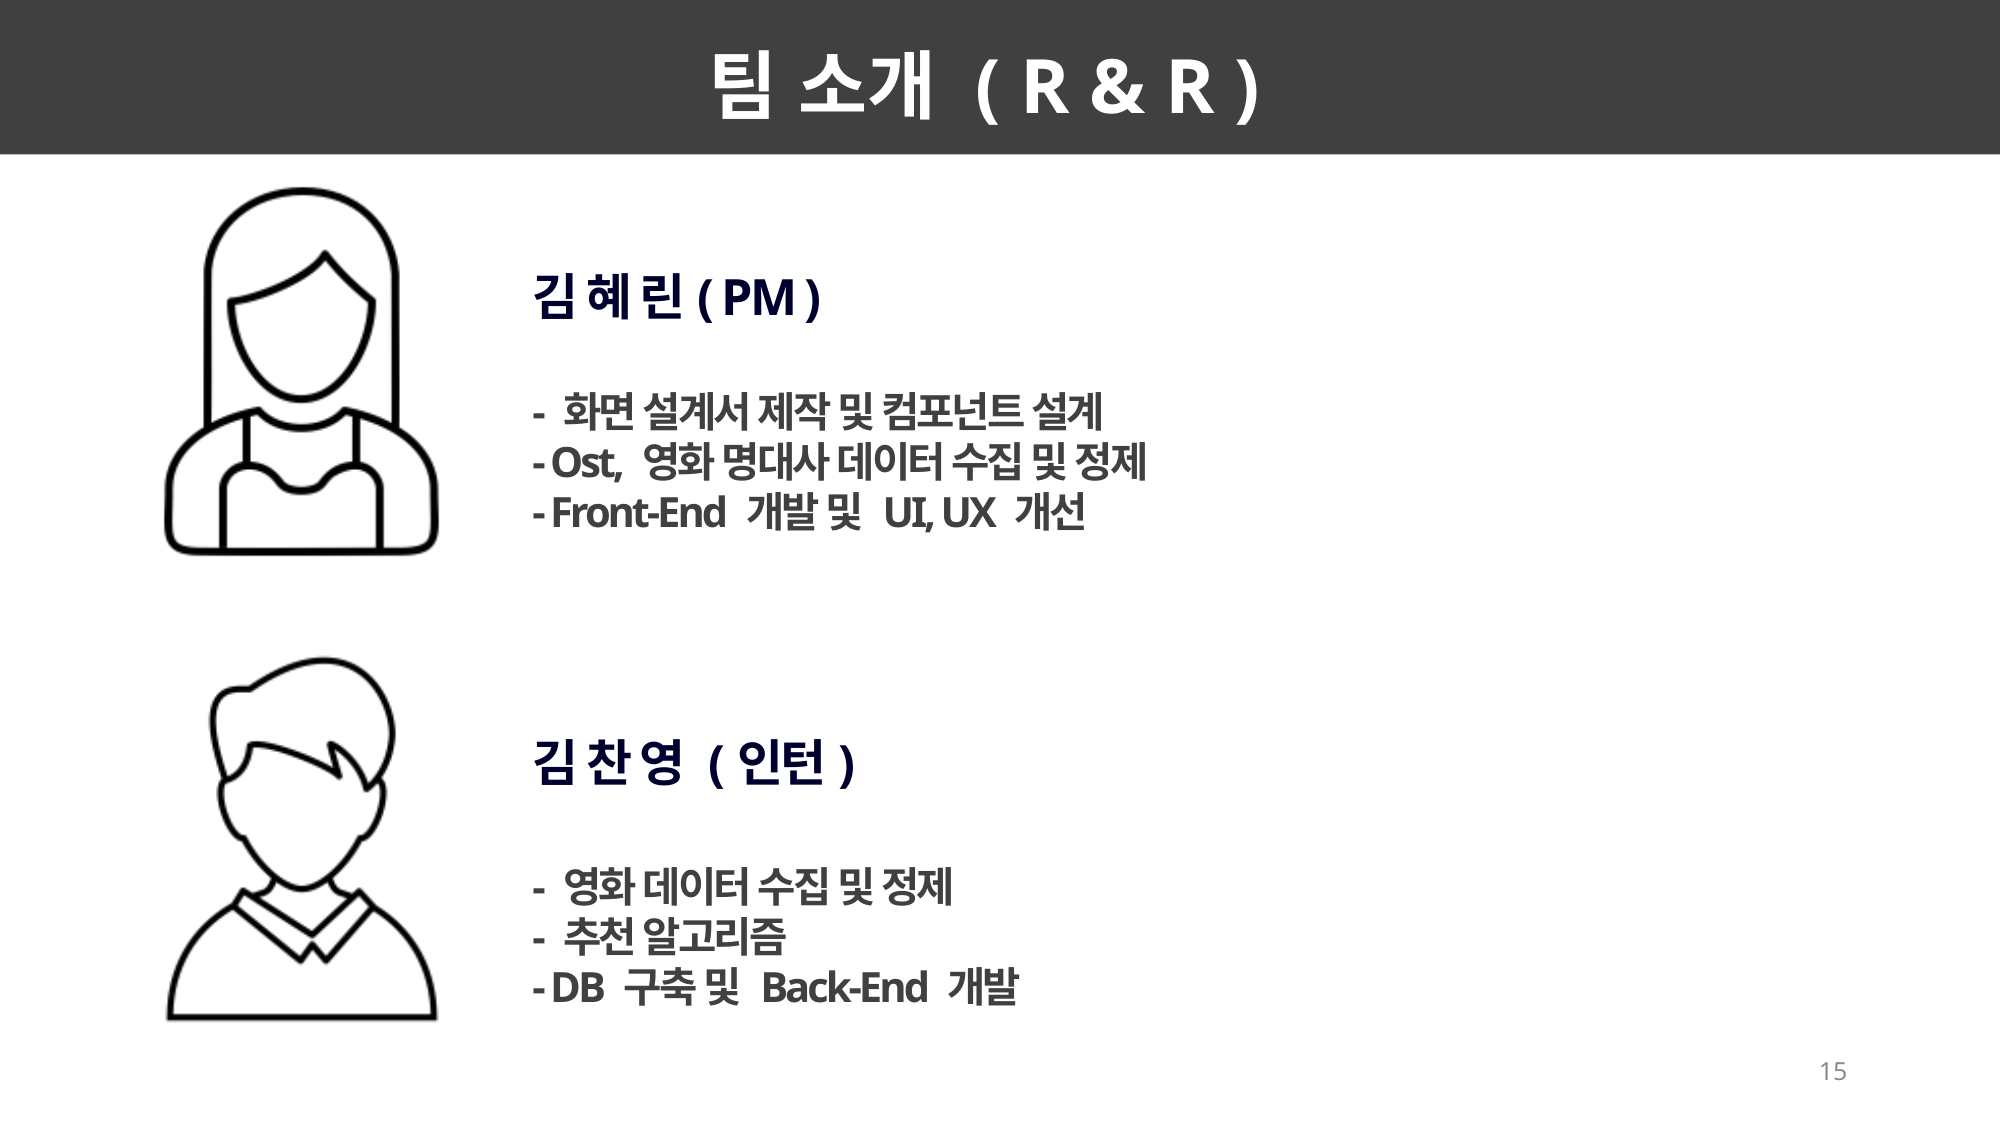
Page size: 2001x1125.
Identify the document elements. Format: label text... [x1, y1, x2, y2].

slide_number 15 [1412, 1042, 1863, 1103]
picture [106, 176, 498, 568]
text_box 김 찬 영 (인턴) - 영화 데이터 수집 및 정제 - 추천 알고리즘 - DB 구축 및 Back-End 개발 [517, 723, 1165, 1019]
text_box 팀 소개 ( R & R ) [694, 31, 1275, 137]
picture [99, 636, 506, 1043]
text_box 김 혜 린( PM ) - 화면 설계서 제작 및 컴포넌트 설계 - Ost, 영화 명대사 데이터 수집 및 정제 - Front-End 개발 및 UI, UX 개선 [517, 258, 1714, 544]
text_box [0, 0, 2000, 156]
